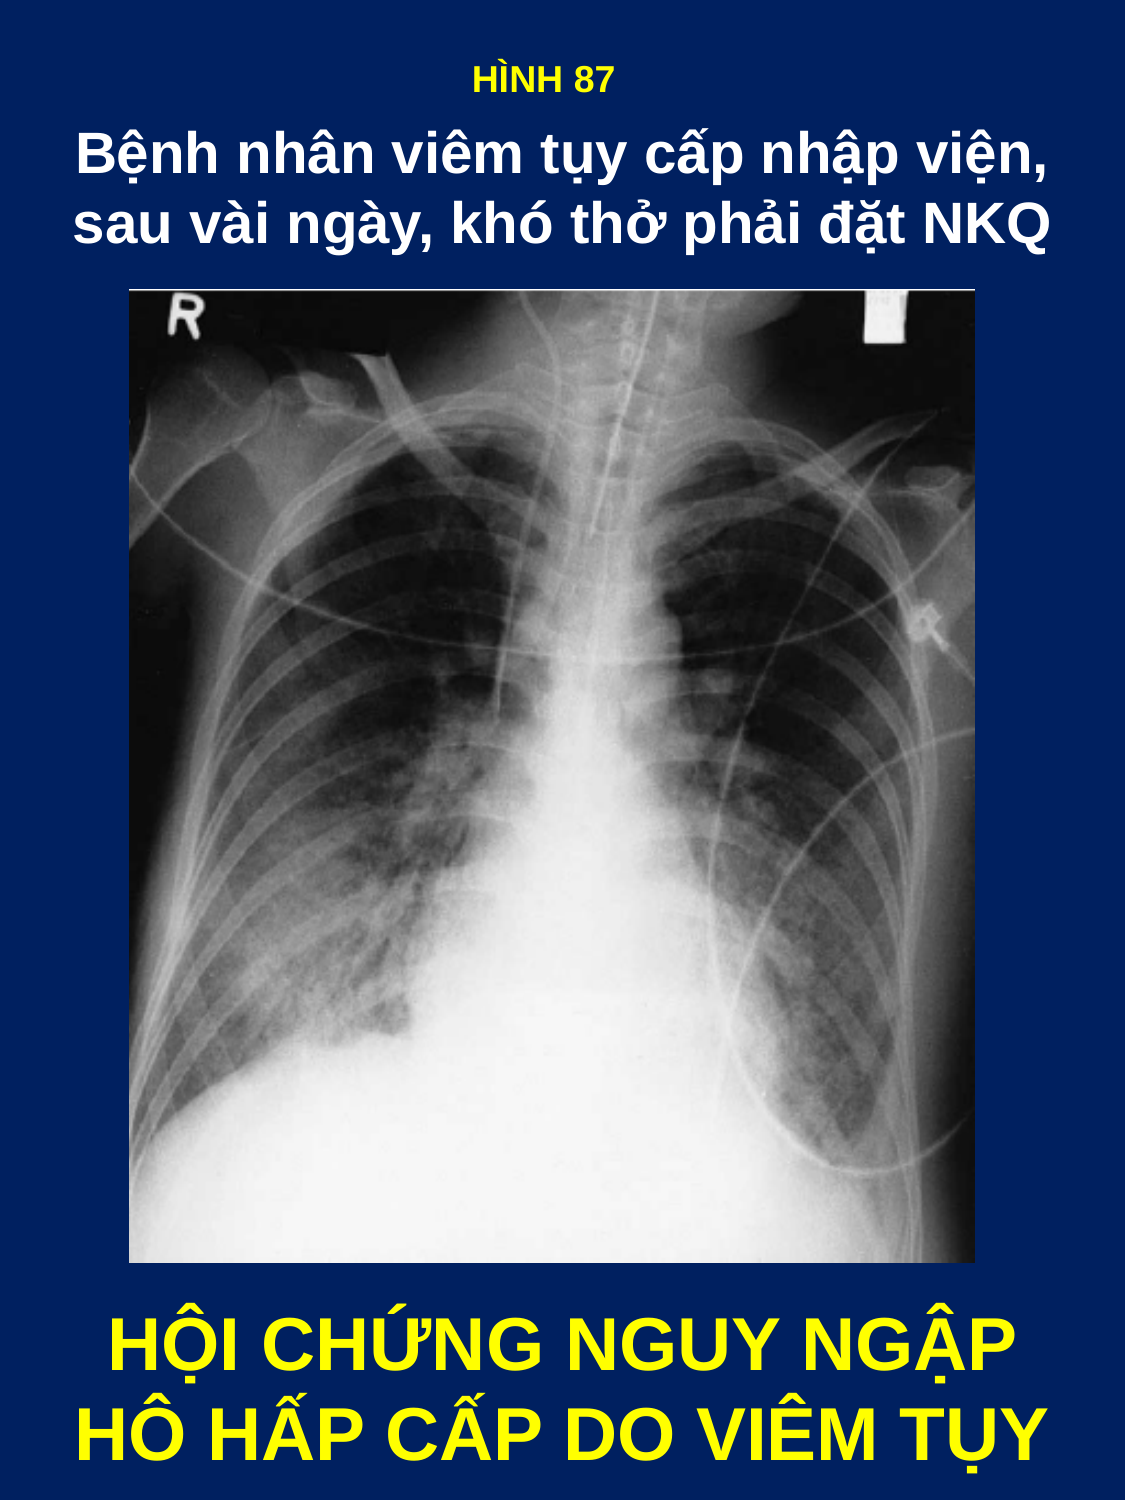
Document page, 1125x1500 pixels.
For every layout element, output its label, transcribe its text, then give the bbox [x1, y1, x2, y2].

picture [129, 287, 976, 1263]
title Bệnh nhân viêm tụy cấp nhập viện, sau vài ngày, khó thở phải đặt NKQ [50, 138, 1075, 263]
list HỘI CHỨNG NGUY NGẬP HÔ HẤP CẤP DO VIÊM TỤY [37, 1287, 1088, 1464]
slide_number HÌNH 86 [412, 37, 675, 118]
